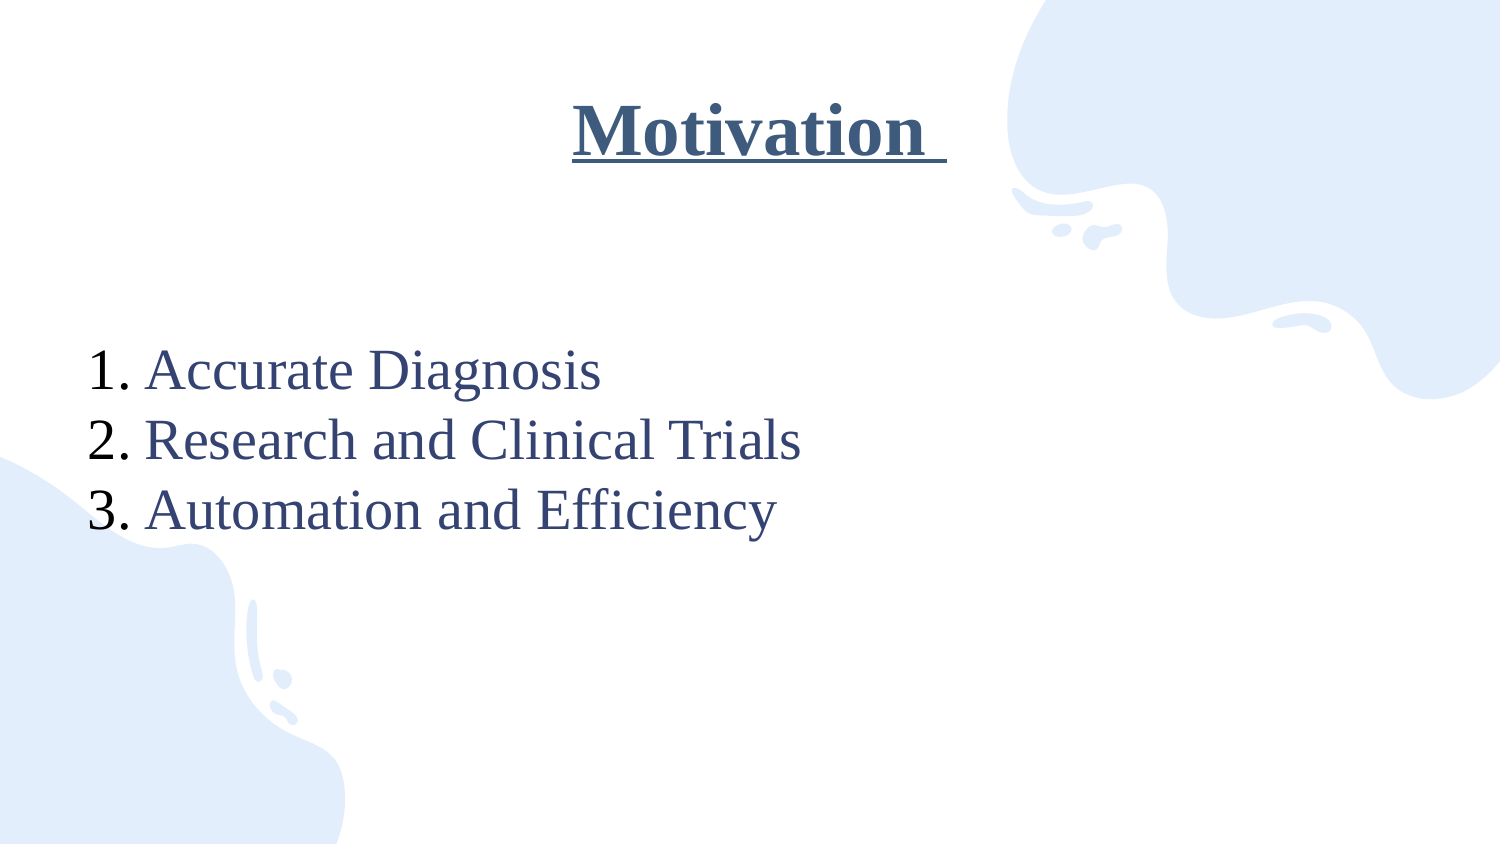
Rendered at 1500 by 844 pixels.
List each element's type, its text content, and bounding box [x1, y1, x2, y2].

text_box Accurate Diagnosis Research and Clinical Trials Automation and Efficiency [73, 323, 1446, 549]
text_box Motivation [405, 72, 1114, 178]
